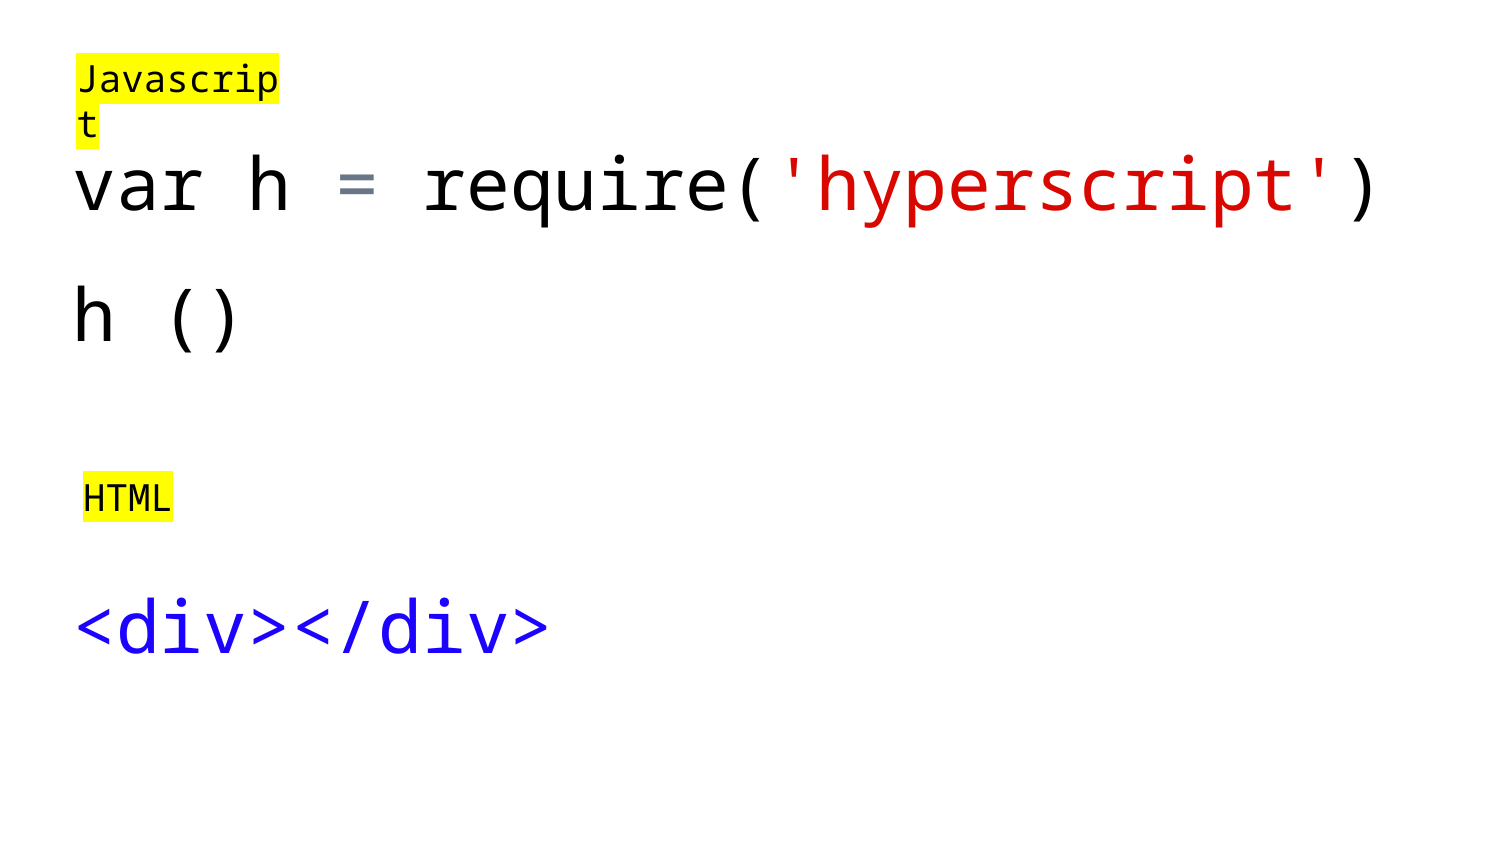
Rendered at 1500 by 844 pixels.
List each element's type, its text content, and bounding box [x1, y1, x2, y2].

text_box Javascript [61, 40, 299, 111]
text_box <div></div> [51, 356, 1424, 844]
title var h = require('hyperscript') h () [51, 122, 1449, 459]
text_box HTML [68, 458, 305, 530]
